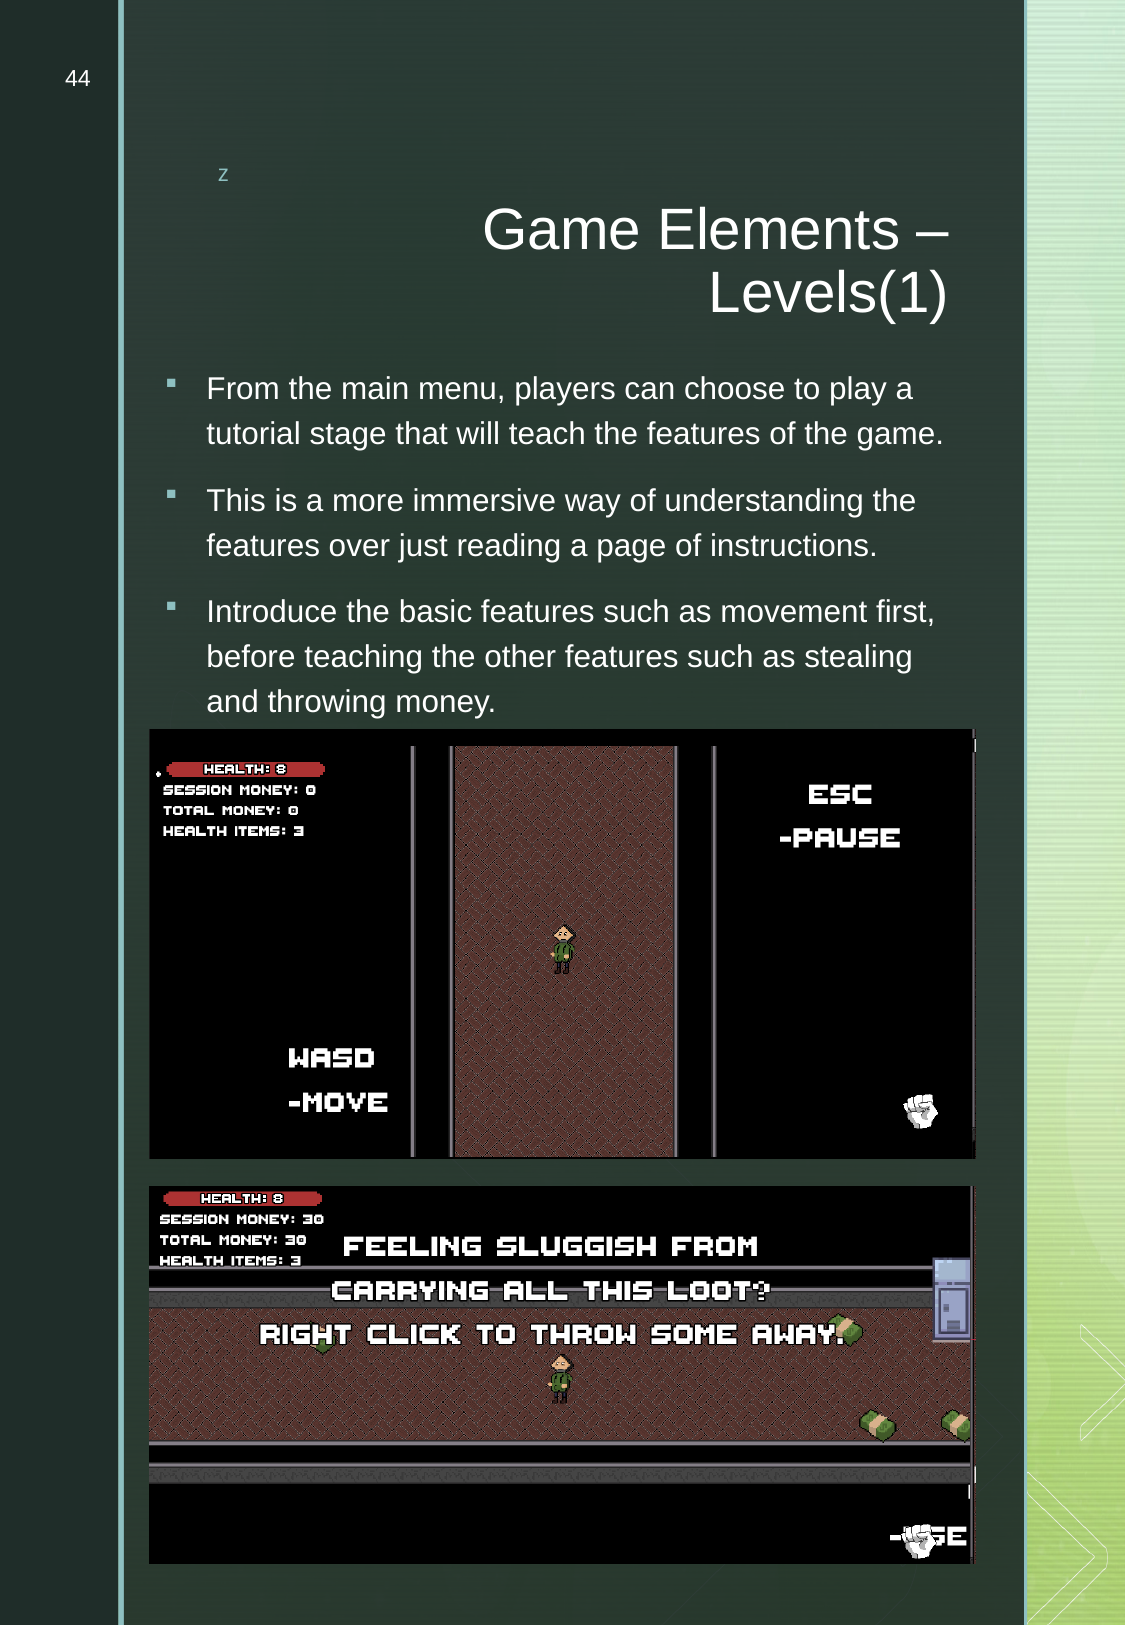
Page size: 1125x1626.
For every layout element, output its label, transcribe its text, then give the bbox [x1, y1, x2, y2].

picture [149, 729, 976, 1159]
list From the main menu, players can choose to play a tutorial stage that will teach the features of the game. This is a more immersive way of understanding the features over just reading a page of instructions. Introduce the basic features such as movement first, before teaching the other features such as stealing and throwing money. [149, 350, 965, 729]
title Game Elements – Levels(1) [241, 191, 965, 350]
picture [1028, 0, 1125, 1625]
slide_number 44 [19, 38, 99, 116]
picture [149, 1186, 976, 1564]
